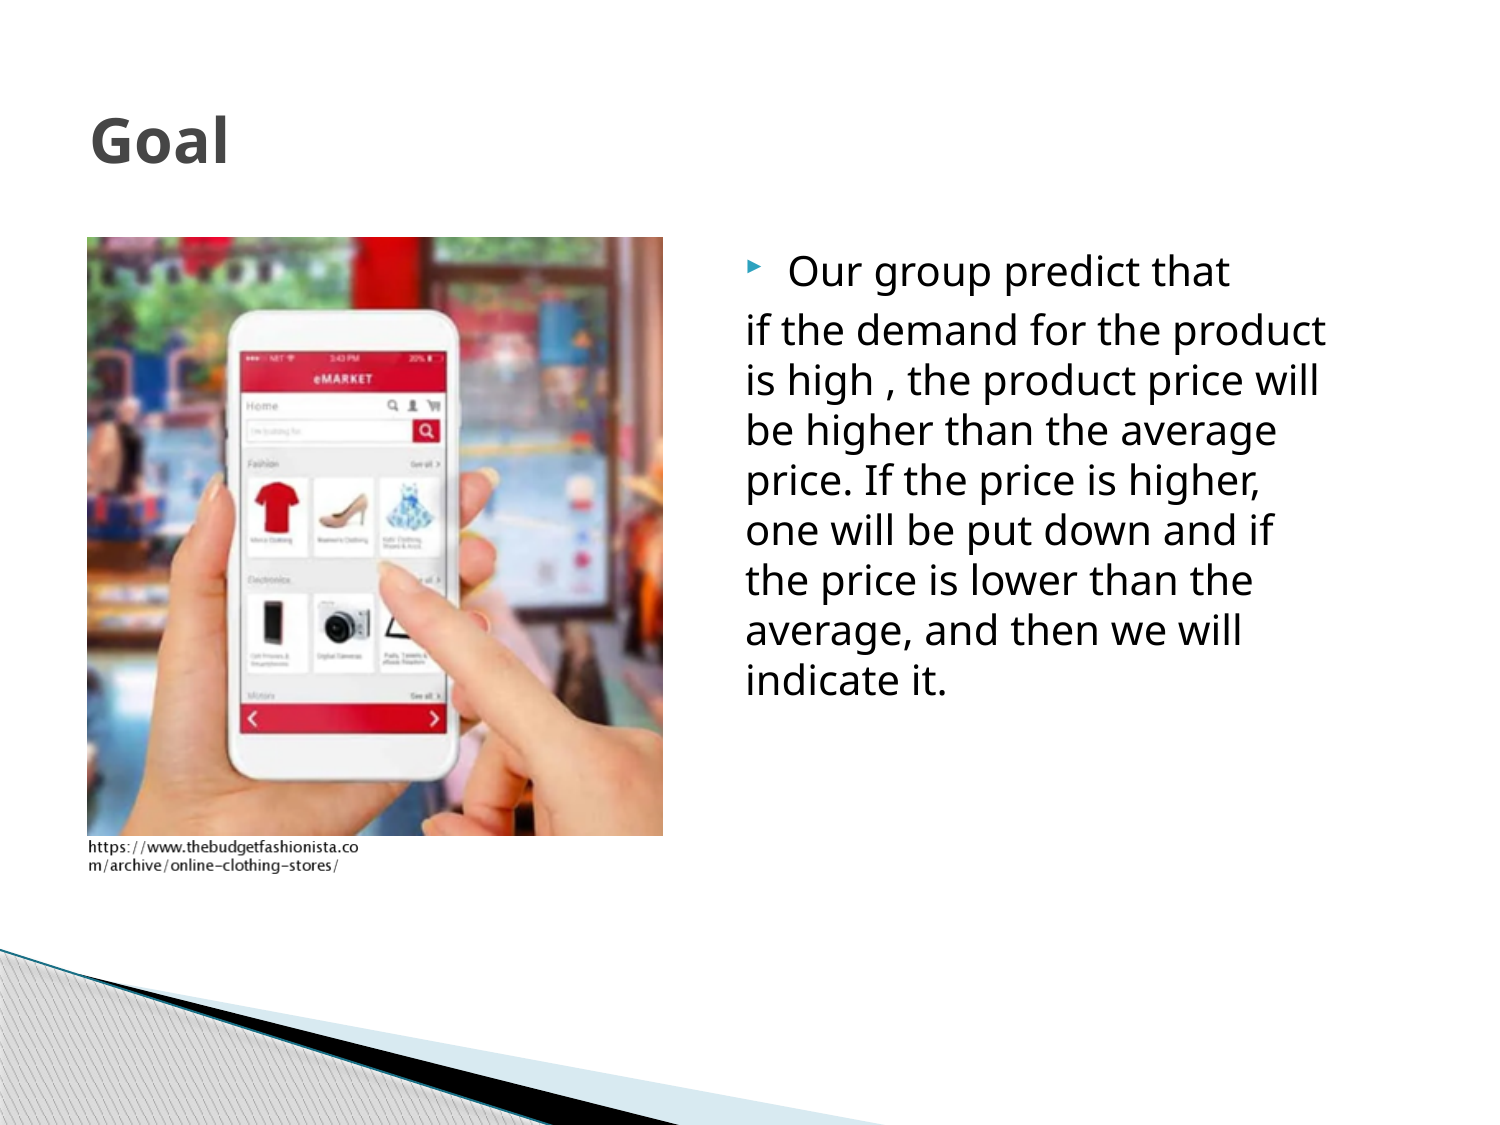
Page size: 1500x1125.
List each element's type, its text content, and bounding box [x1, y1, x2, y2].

picture [73, 237, 663, 886]
title Goal [75, 45, 1425, 233]
list Our group predict that if the demand for the product is high , the product price will be higher than the average price. If the price is higher, one will be put down and if the price is lower than the average, and then we will indicate it. [712, 237, 1350, 834]
